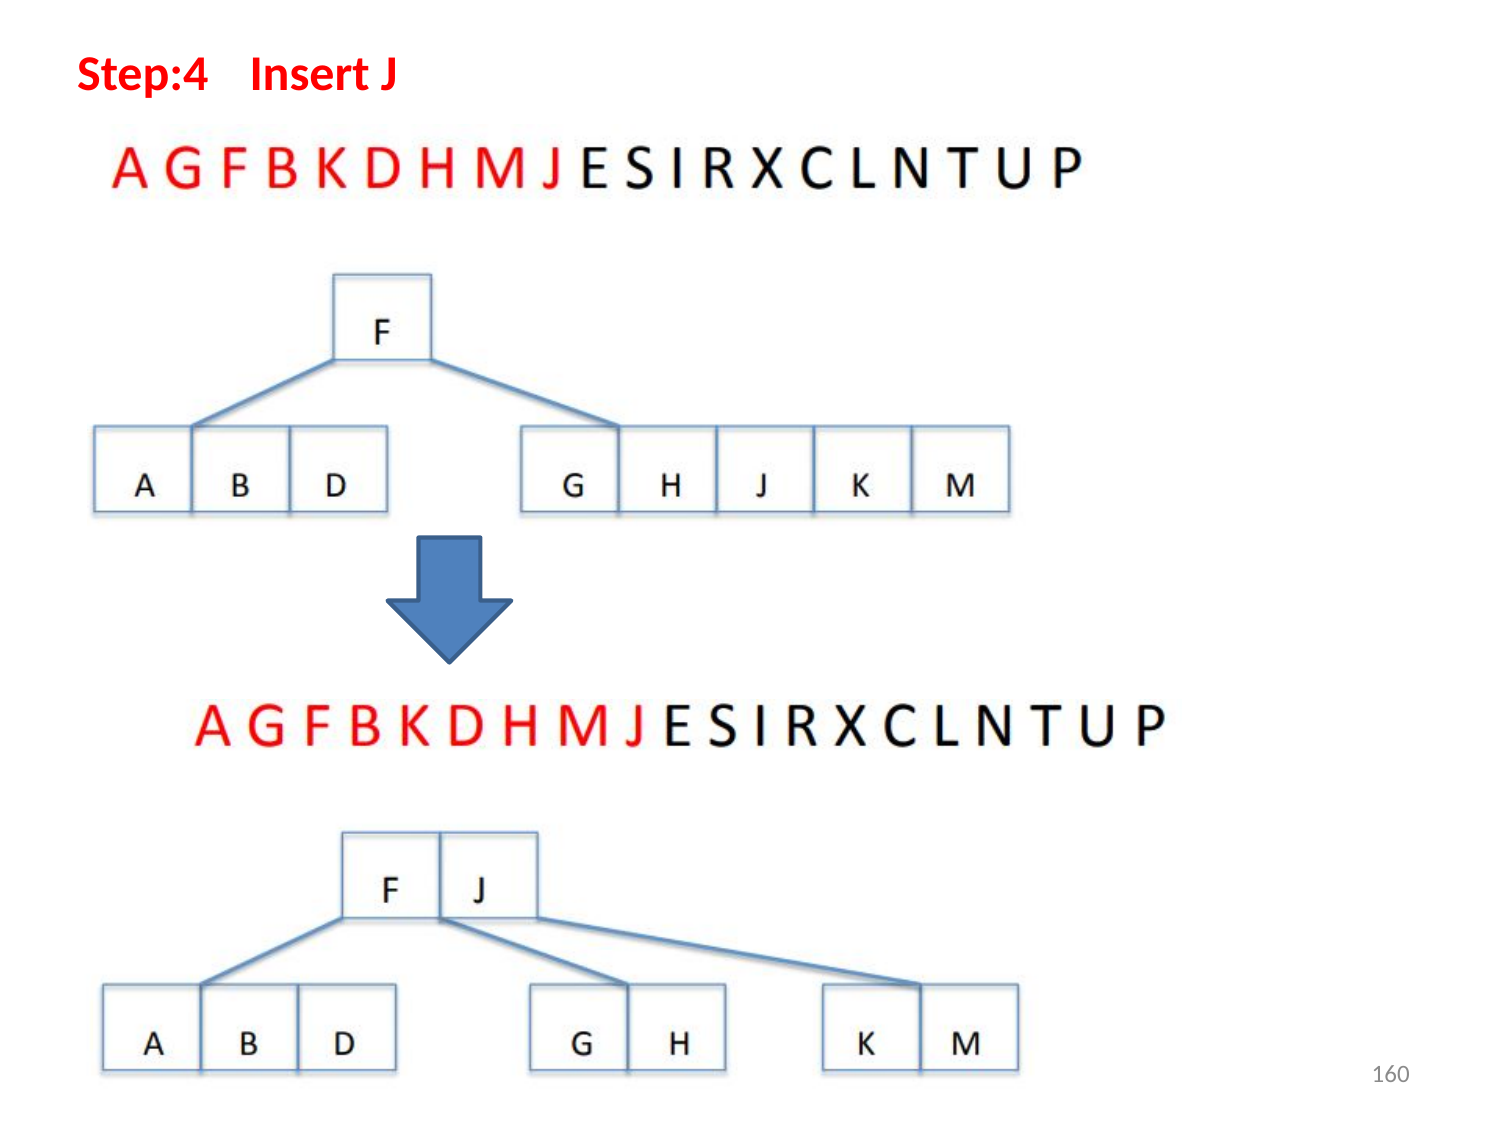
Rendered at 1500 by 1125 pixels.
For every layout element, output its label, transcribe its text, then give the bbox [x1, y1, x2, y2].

picture [62, 699, 1182, 1096]
text_box [385, 545, 514, 665]
slide_number 160 [1181, 1042, 1425, 1103]
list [87, 124, 1094, 537]
text_box Step:4 Insert J [62, 33, 961, 109]
